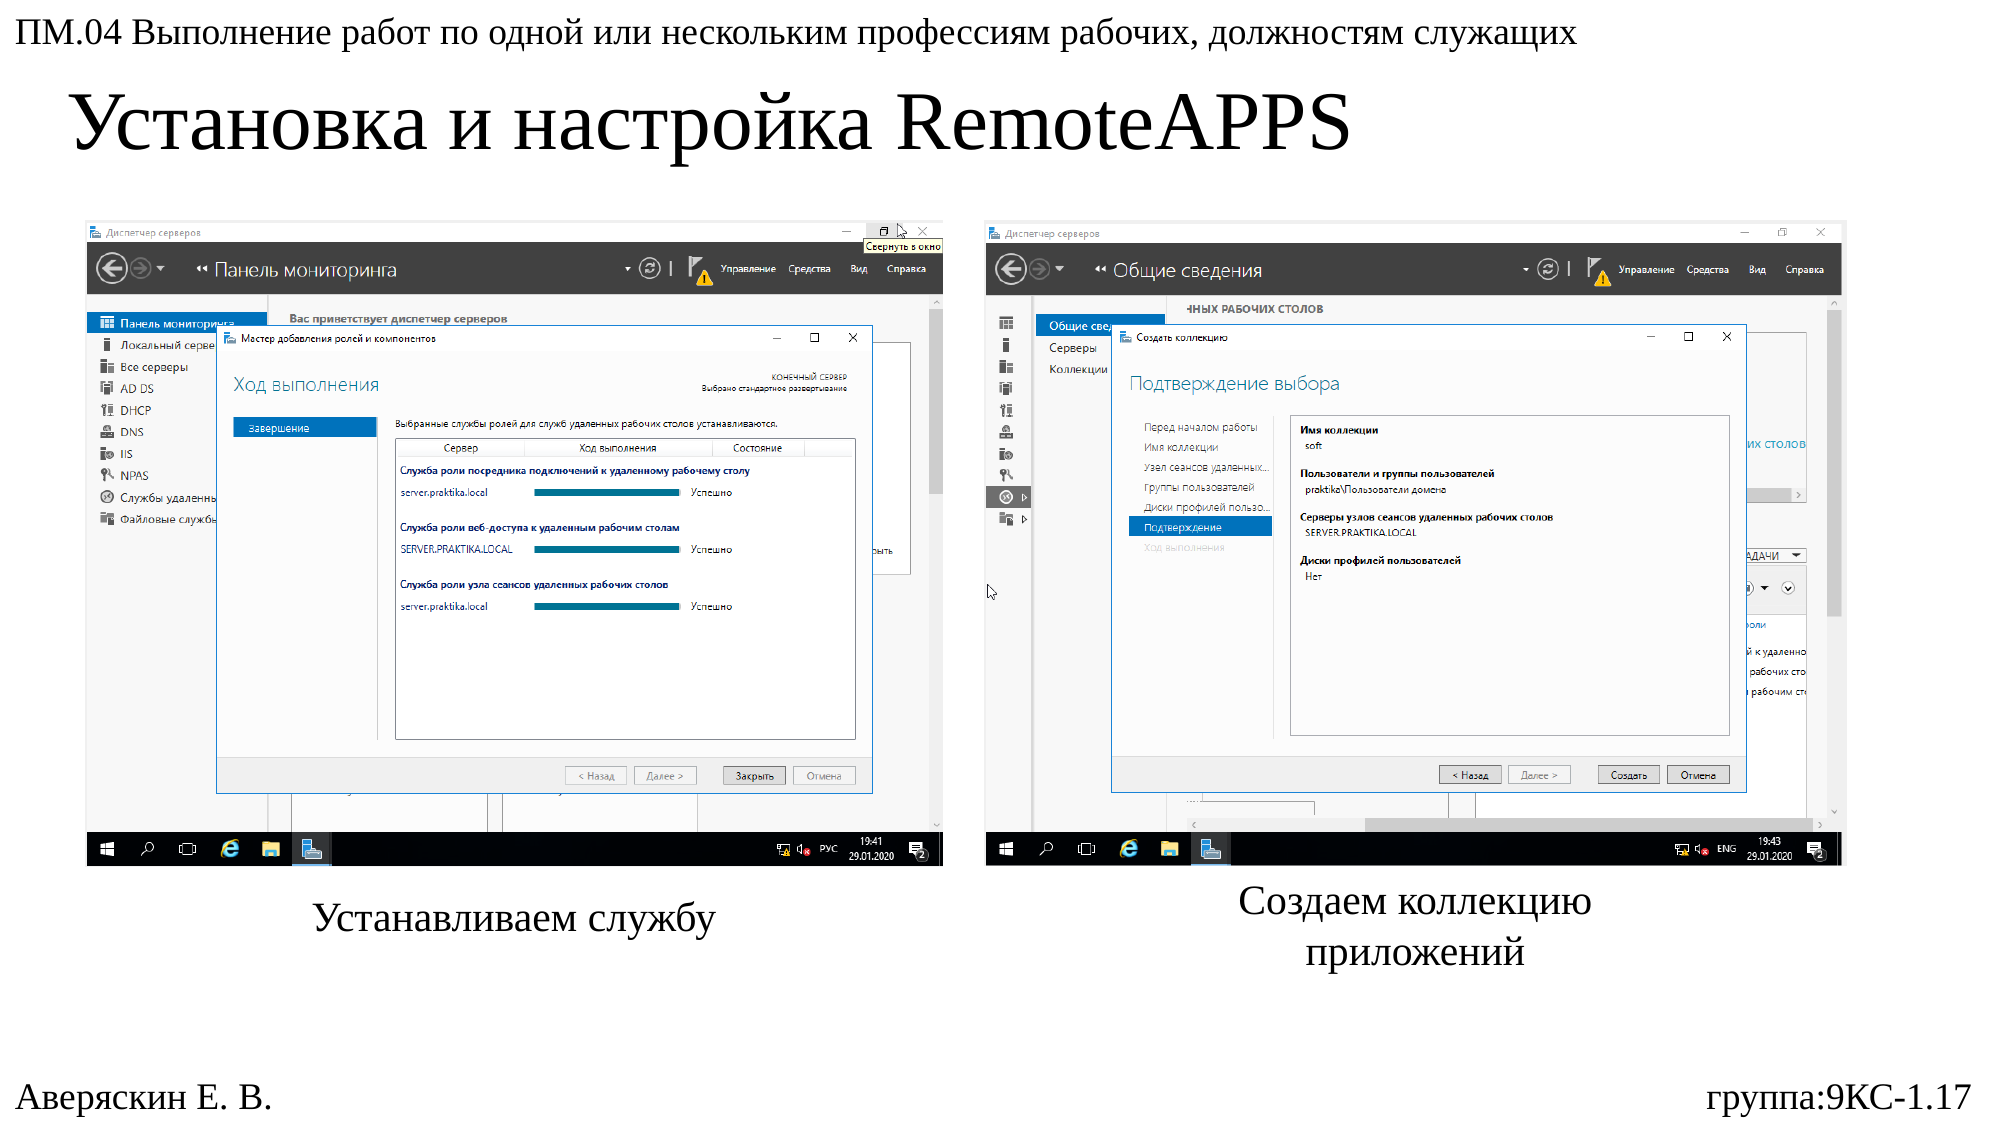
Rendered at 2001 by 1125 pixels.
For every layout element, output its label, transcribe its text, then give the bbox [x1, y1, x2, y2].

picture [984, 220, 1847, 866]
picture [85, 220, 943, 867]
text_box Аверяскин Е. В. группа:9КС-1.17 [0, 1064, 2000, 1125]
text_box Устанавливаем службу [250, 882, 777, 948]
text_box Создаем коллекцию приложений [1152, 866, 1679, 981]
text_box Установка и настройка RemoteAPPS [51, 40, 1846, 205]
text_box ПМ.04 Выполнение работ по одной или нескольким профессиям рабочих, должностям служащих [0, 0, 2000, 60]
